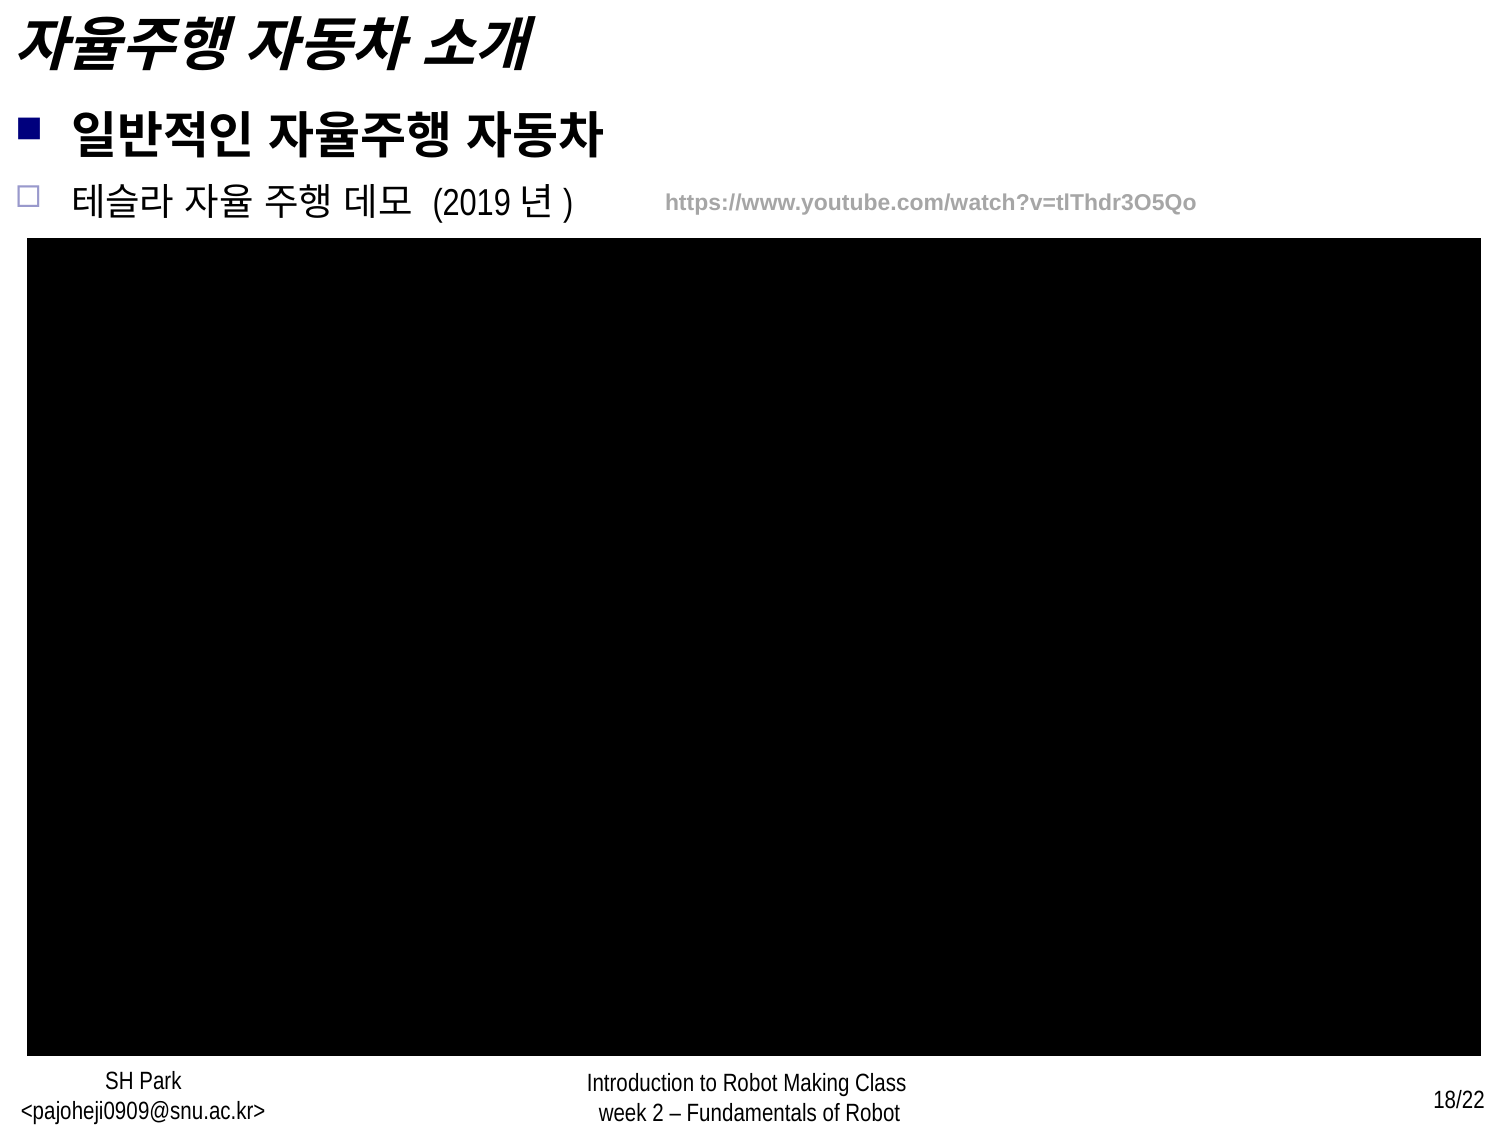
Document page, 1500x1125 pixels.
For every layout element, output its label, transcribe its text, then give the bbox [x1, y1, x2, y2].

slide_number SH Park <pajoheji0909@snu.ac.kr> [0, 1057, 288, 1125]
text_box https://www.youtube.com/watch?v=tlThdr3O5Qo [650, 180, 1213, 223]
text_box 테슬라 자율 주행 데모 (2019년) [0, 178, 1471, 224]
text_box 일반적인 자율주행 자동차 [0, 103, 1198, 164]
text_box 자율주행 자동차 소개 [0, 0, 1500, 85]
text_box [26, 237, 1482, 1057]
footer Introduction to Robot Making Class week 2 – Fundamentals of Robot [288, 1058, 1500, 1125]
